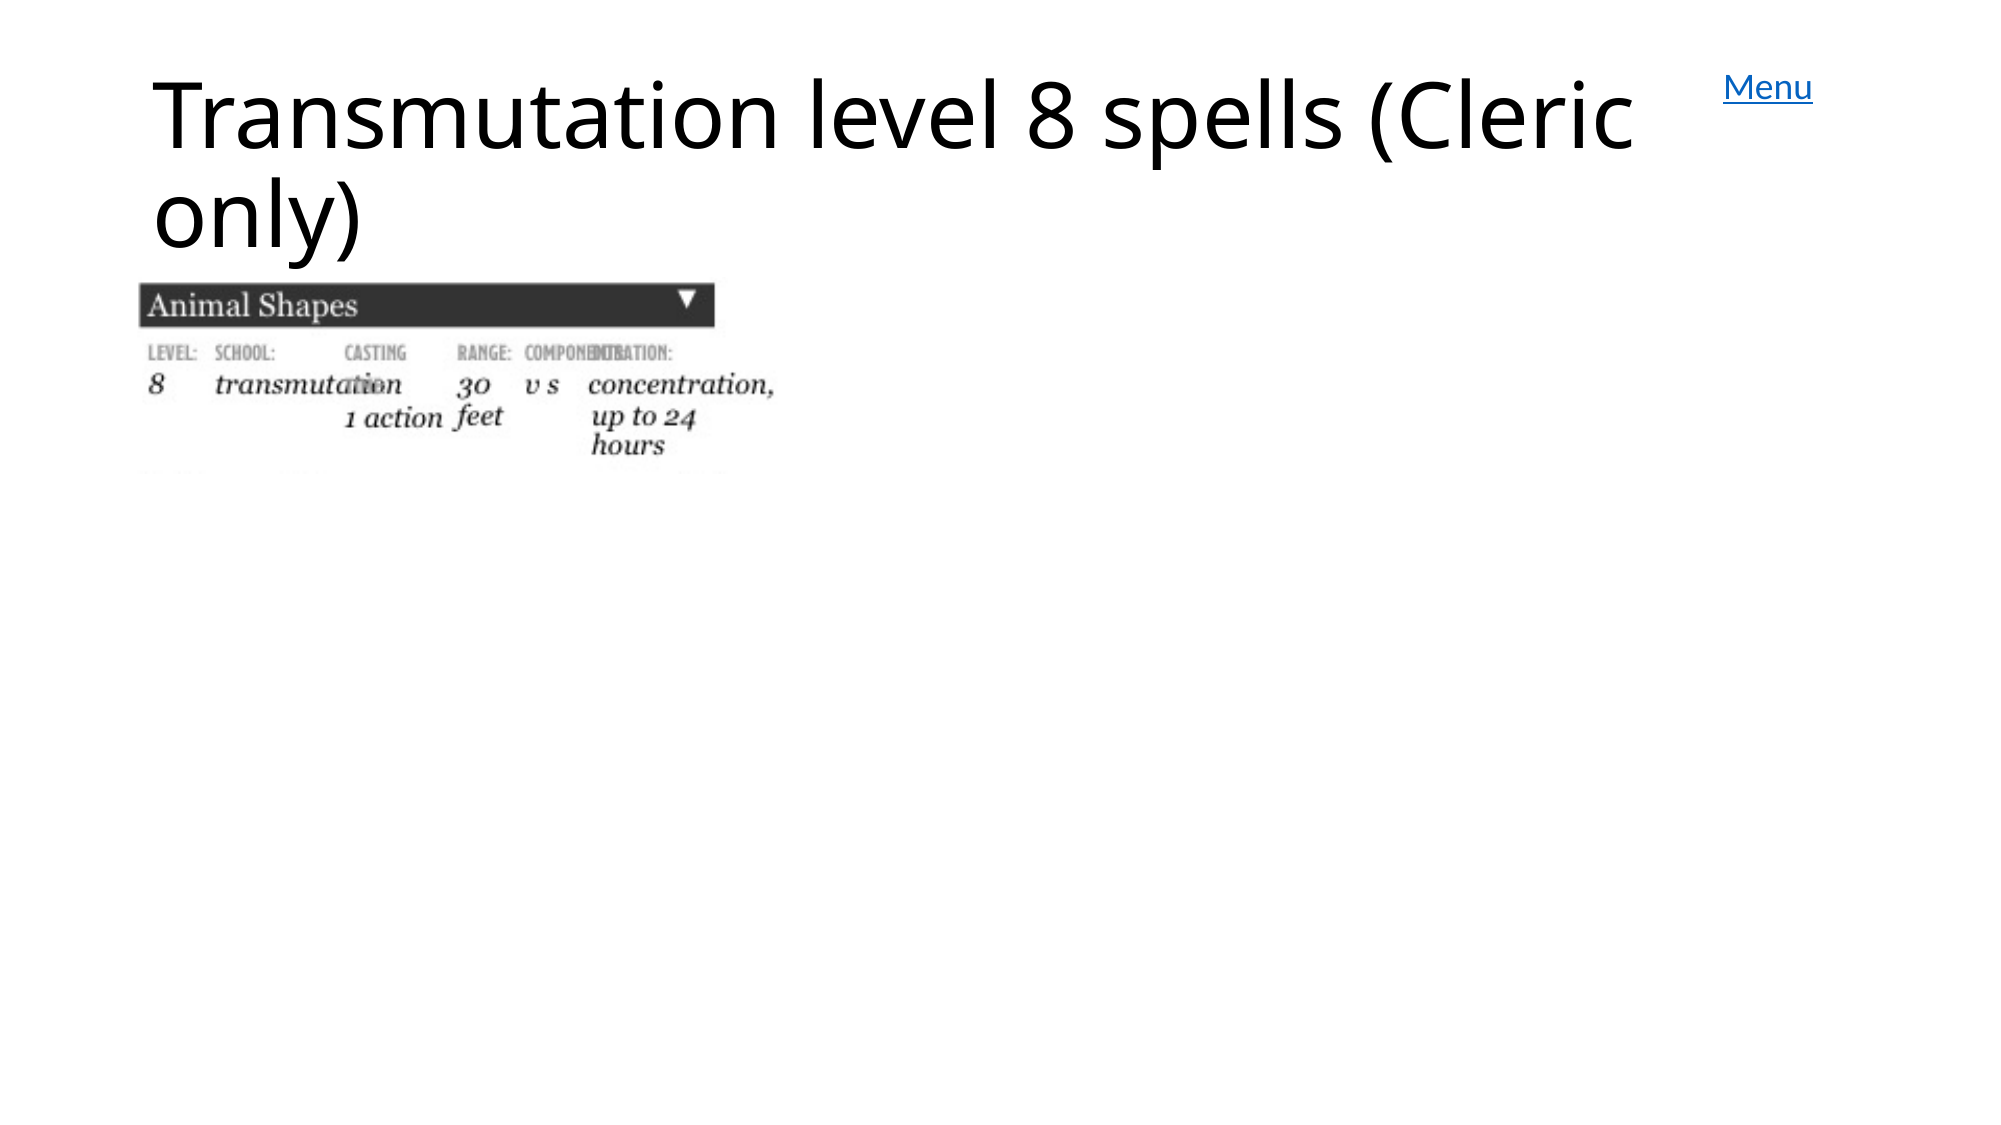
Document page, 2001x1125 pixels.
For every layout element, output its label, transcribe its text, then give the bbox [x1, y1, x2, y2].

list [137, 277, 782, 474]
title Transmutation level 8 spells (Cleric only) [137, 59, 1863, 278]
text_box Menu [1347, 9, 1828, 115]
